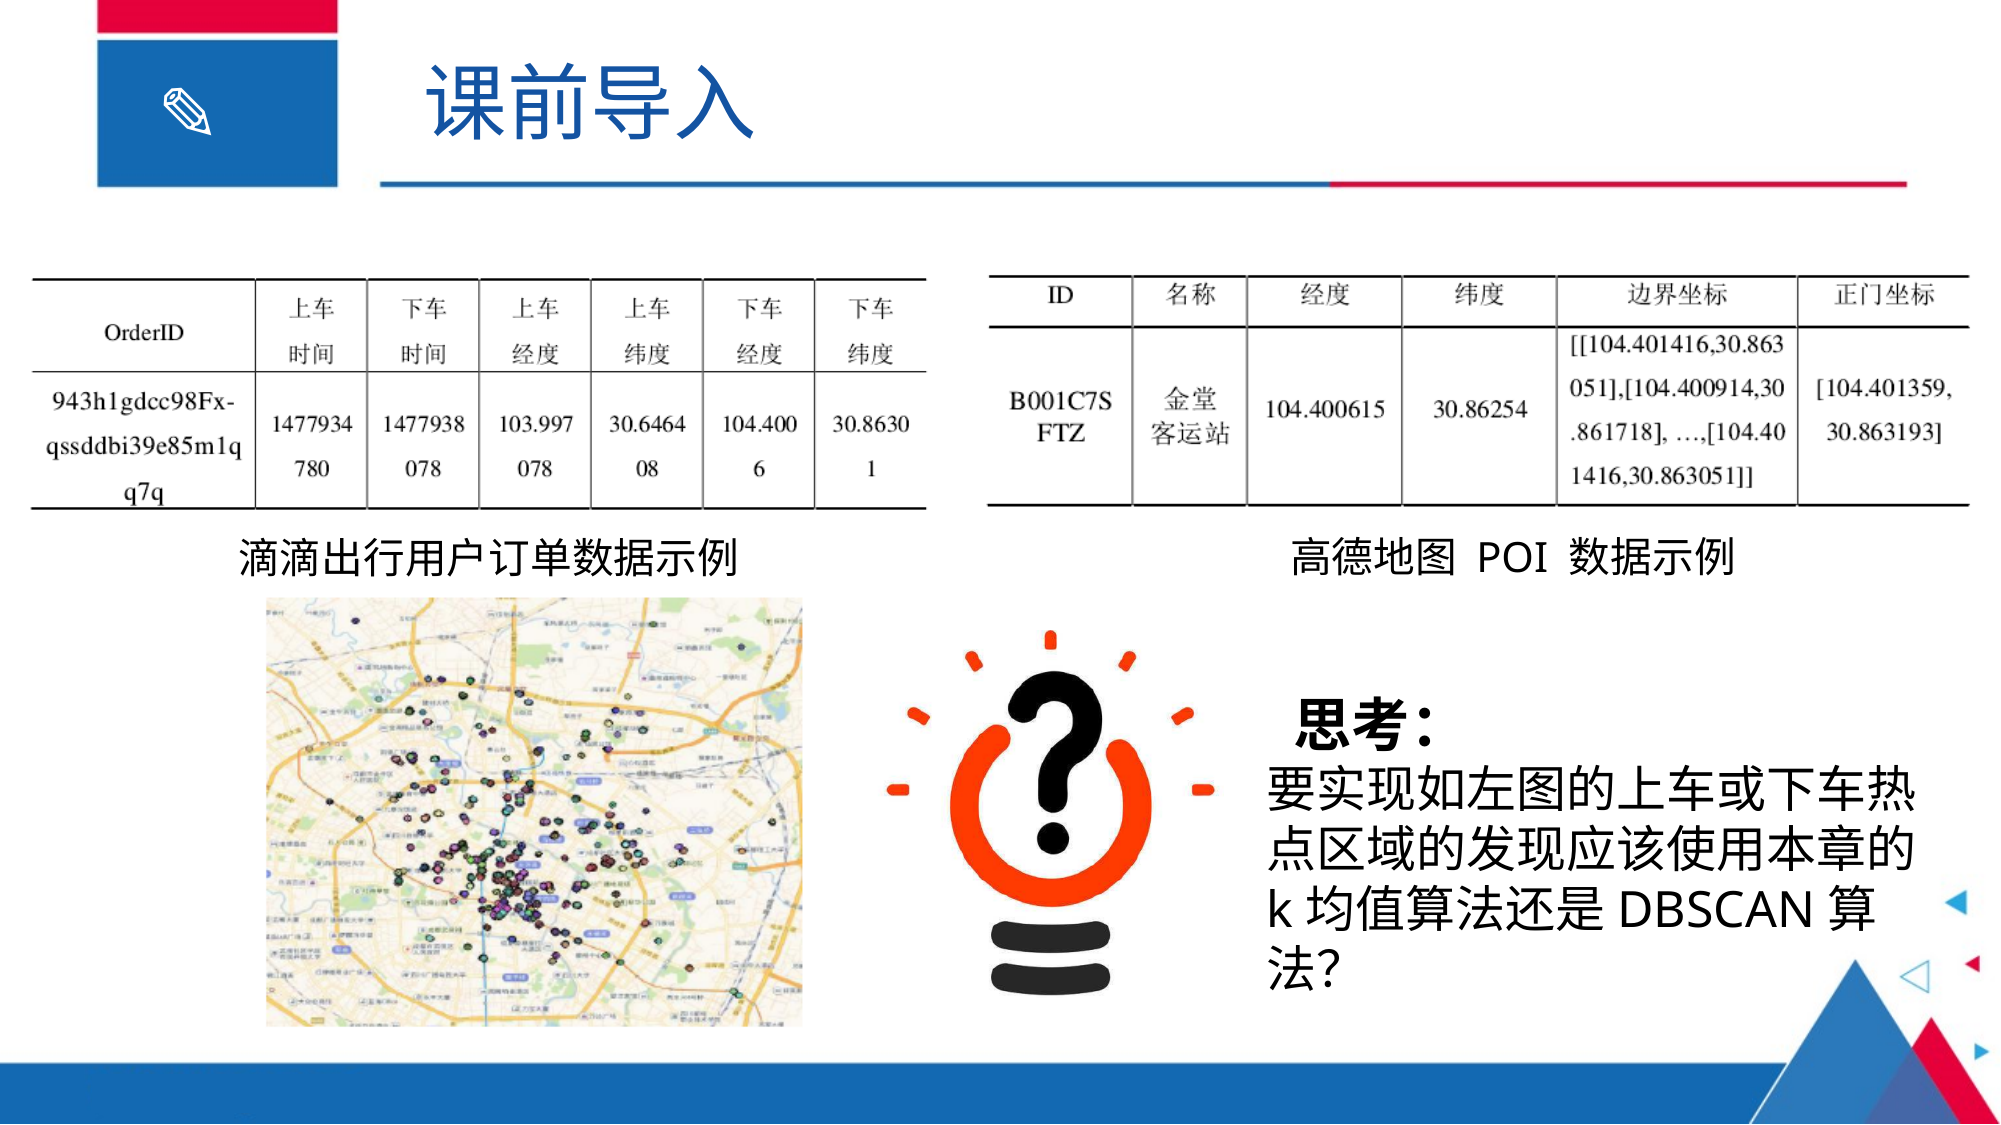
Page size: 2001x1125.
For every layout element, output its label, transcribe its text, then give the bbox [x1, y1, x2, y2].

text_box 课前导入 [409, 43, 1292, 158]
text_box 滴滴出行用户订单数据示例 [200, 516, 878, 591]
text_box 思考： 要实现如左图的上车或下车热点区域的发现应该使用本章的k均值算法还是DBSCAN算法？ [1251, 680, 1963, 1006]
text_box 高德地图 POI 数据示例 [1251, 515, 2000, 590]
picture [0, 0, 2000, 1124]
